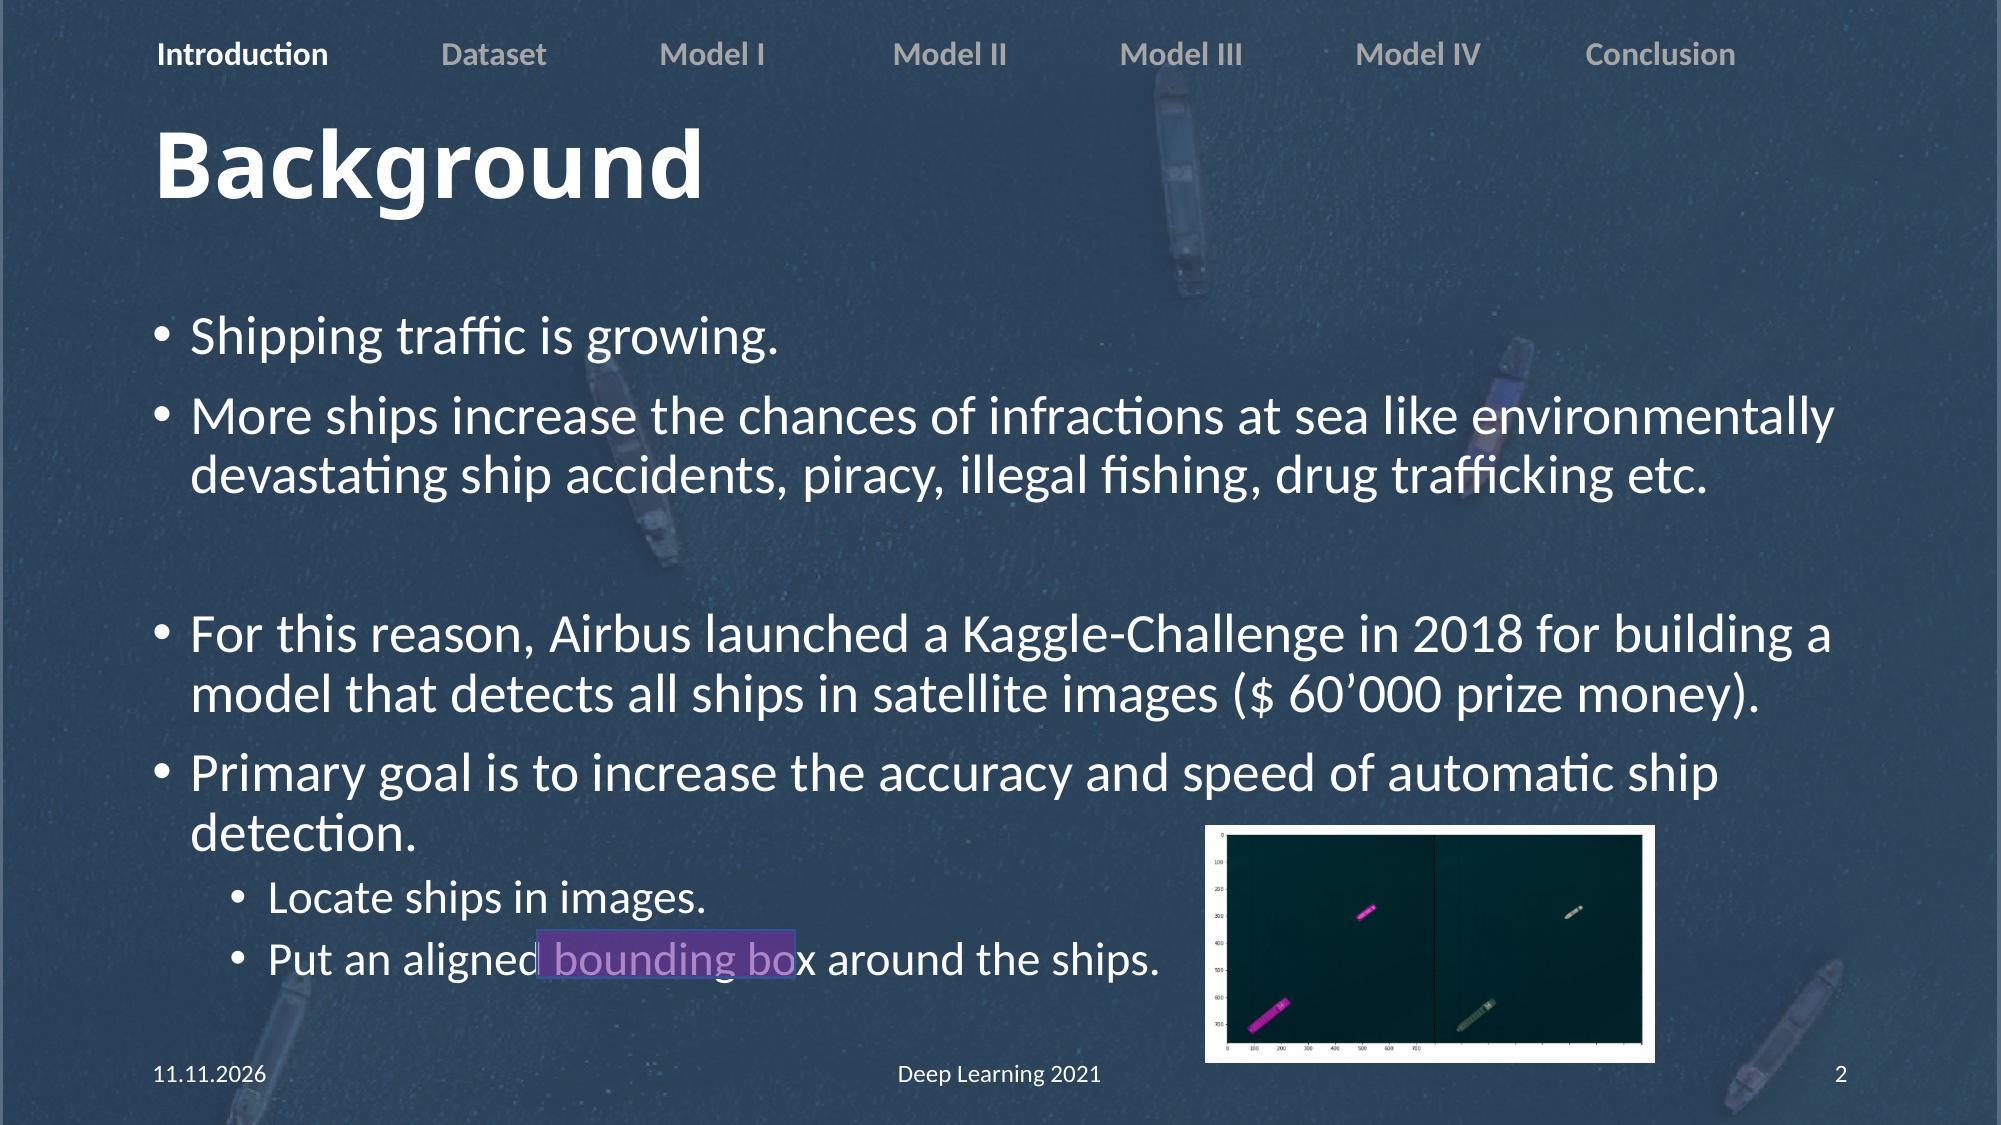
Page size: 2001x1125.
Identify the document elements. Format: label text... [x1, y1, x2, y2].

list Shipping traffic is growing. More ships increase the chances of infractions at sea like environmentally devastating ship accidents, piracy, illegal fishing, drug trafficking etc. For this reason, Airbus launched a Kaggle-Challenge in 2018 for building a model that detects all ships in satellite images ($ 60’000 prize money). Primary goal is to increase the accuracy and speed of automatic ship detection. Locate ships in images. Put an aligned bounding box around the ships. [137, 299, 1863, 1014]
text_box Introduction Dataset Model I Model II Model III Model IV Conclusion [112, 24, 1939, 80]
slide_number 2 [1412, 1042, 1863, 1103]
title Background [137, 59, 1863, 278]
text_box [536, 929, 796, 979]
footer Deep Learning 2021 [662, 1042, 1338, 1103]
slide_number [137, 1042, 588, 1103]
picture [1204, 825, 1655, 1063]
